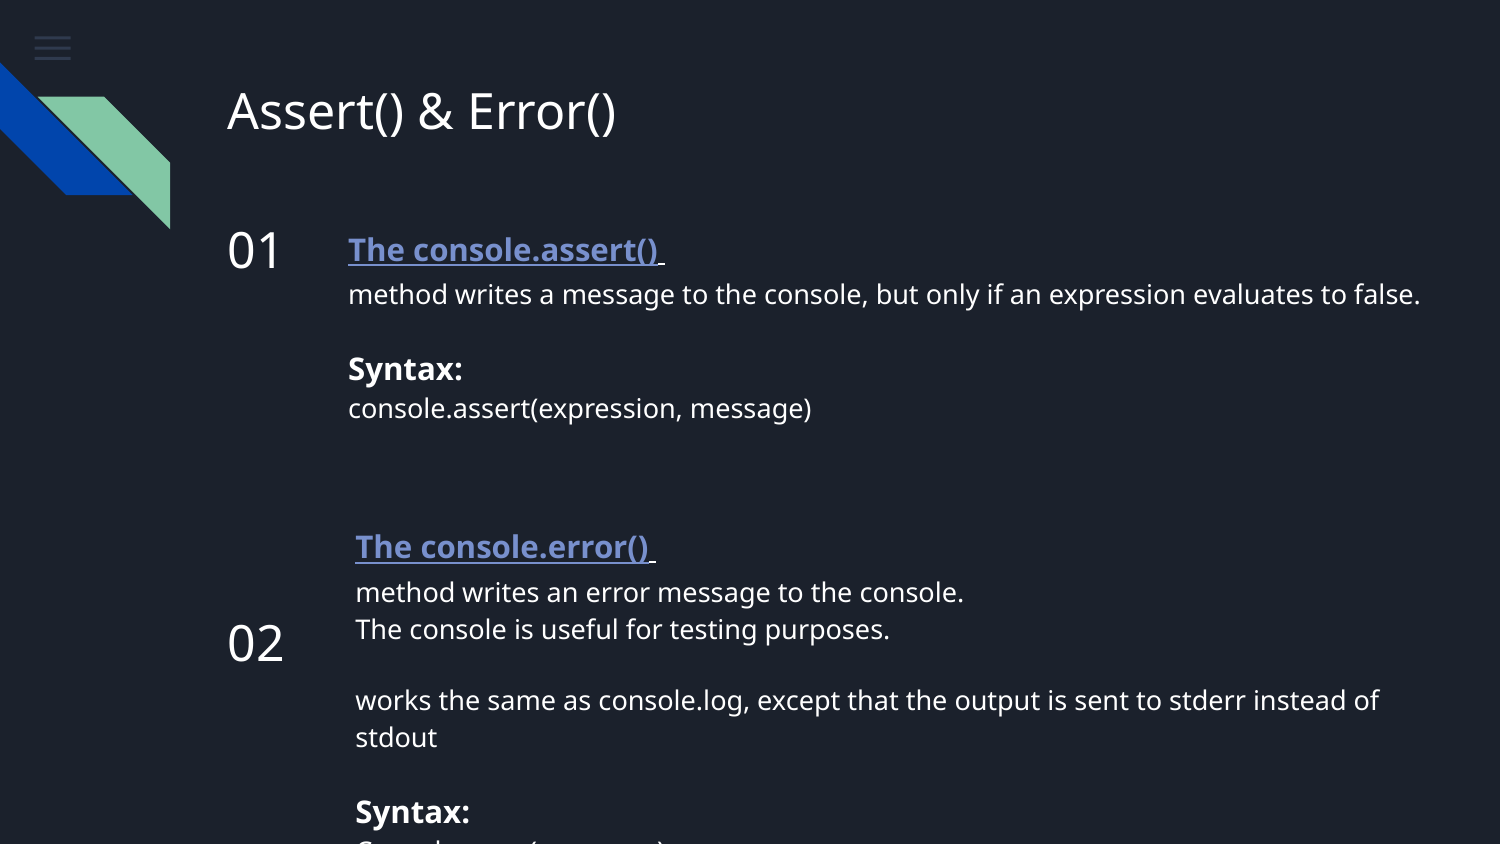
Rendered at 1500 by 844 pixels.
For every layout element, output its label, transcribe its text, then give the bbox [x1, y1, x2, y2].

text_box 02 [212, 596, 333, 729]
list The console.error() method writes an error message to the console. The console is useful for testing purposes. works the same as console.log, except that the output is sent to stderr instead of stdout Syntax: Console.error( message) [340, 506, 1416, 844]
text_box 01 [212, 203, 333, 337]
list The console.assert() method writes a message to the console, but only if an expression evaluates to false. Syntax: console.assert(expression, message) [333, 208, 1443, 501]
title Assert() & Error() [212, 64, 1368, 208]
